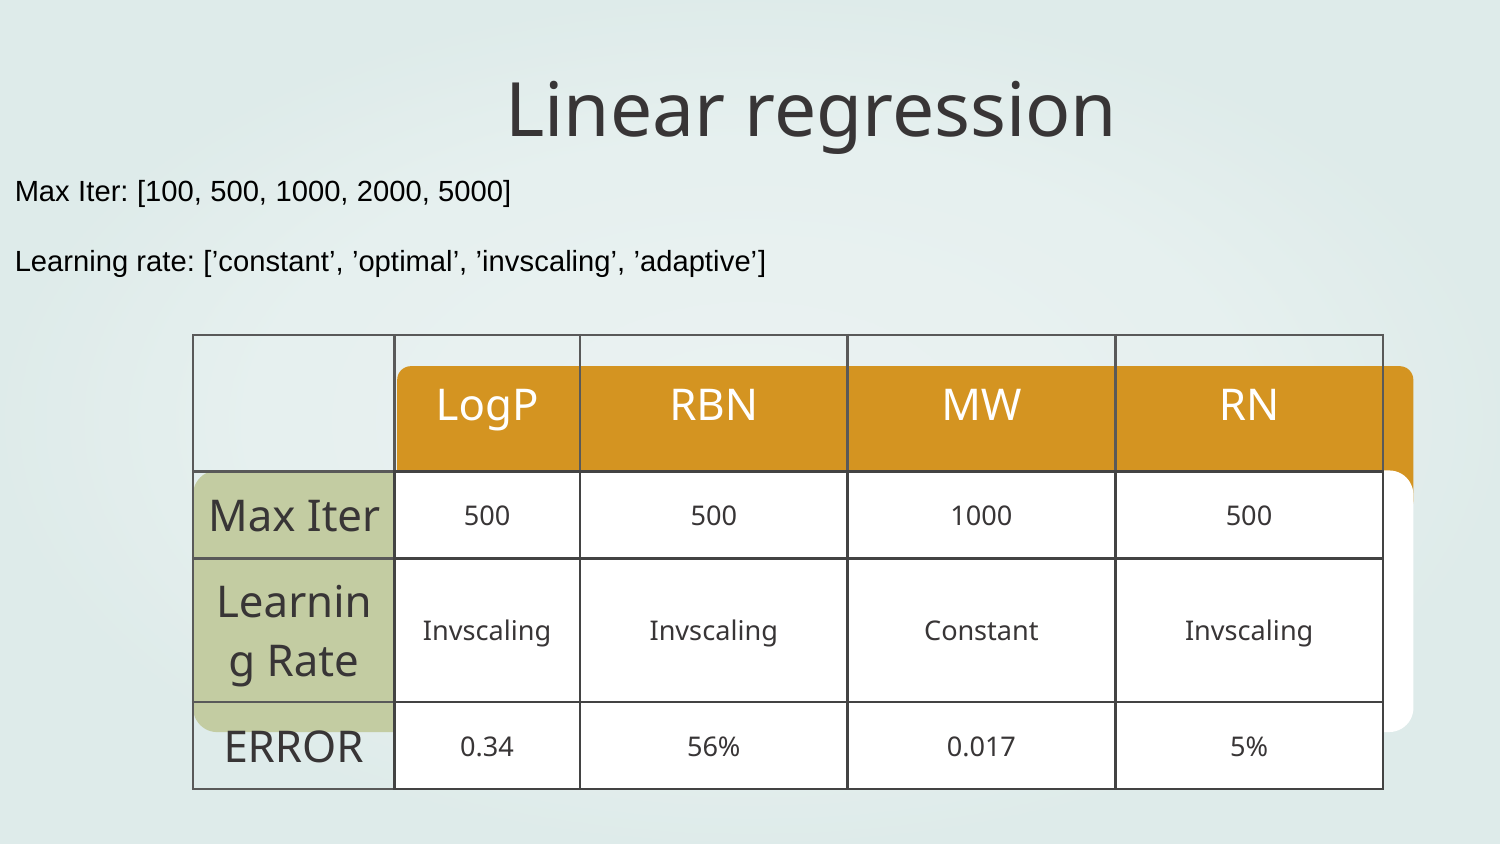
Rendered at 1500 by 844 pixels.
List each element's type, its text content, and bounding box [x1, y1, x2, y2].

table_cell Invscaling [581, 560, 846, 701]
table_header LogP [396, 336, 579, 470]
table_cell Constant [849, 560, 1114, 701]
table_cell 500 [396, 473, 579, 557]
table_cell 500 [1117, 473, 1382, 557]
table_cell Invscaling [396, 560, 579, 701]
table_cell 56% [581, 703, 846, 788]
picture [0, 0, 1500, 844]
text_box Max Iter: [100, 500, 1000, 2000, 5000] [0, 164, 536, 215]
table_cell 1000 [849, 473, 1114, 557]
table_header RBN [581, 336, 846, 470]
table_header MW [849, 336, 1114, 470]
text_box [1384, 470, 1414, 733]
table_cell Learning Rate [194, 560, 393, 701]
table_header RN [1117, 336, 1382, 470]
table_cell Invscaling [1117, 560, 1382, 701]
text_box Learning rate: [’constant’, ’optimal’, ’invscaling’, ’adaptive’] [0, 234, 820, 285]
title Linear regression [397, 46, 1226, 150]
table_cell 5% [1117, 703, 1382, 788]
table_cell 0.34 [396, 703, 579, 788]
text_box [1384, 366, 1414, 490]
table_cell Max Iter [194, 473, 393, 557]
table_cell 500 [581, 473, 846, 557]
table_header [194, 336, 393, 470]
table_cell 0.017 [849, 703, 1114, 788]
table_cell ERROR [194, 703, 393, 788]
